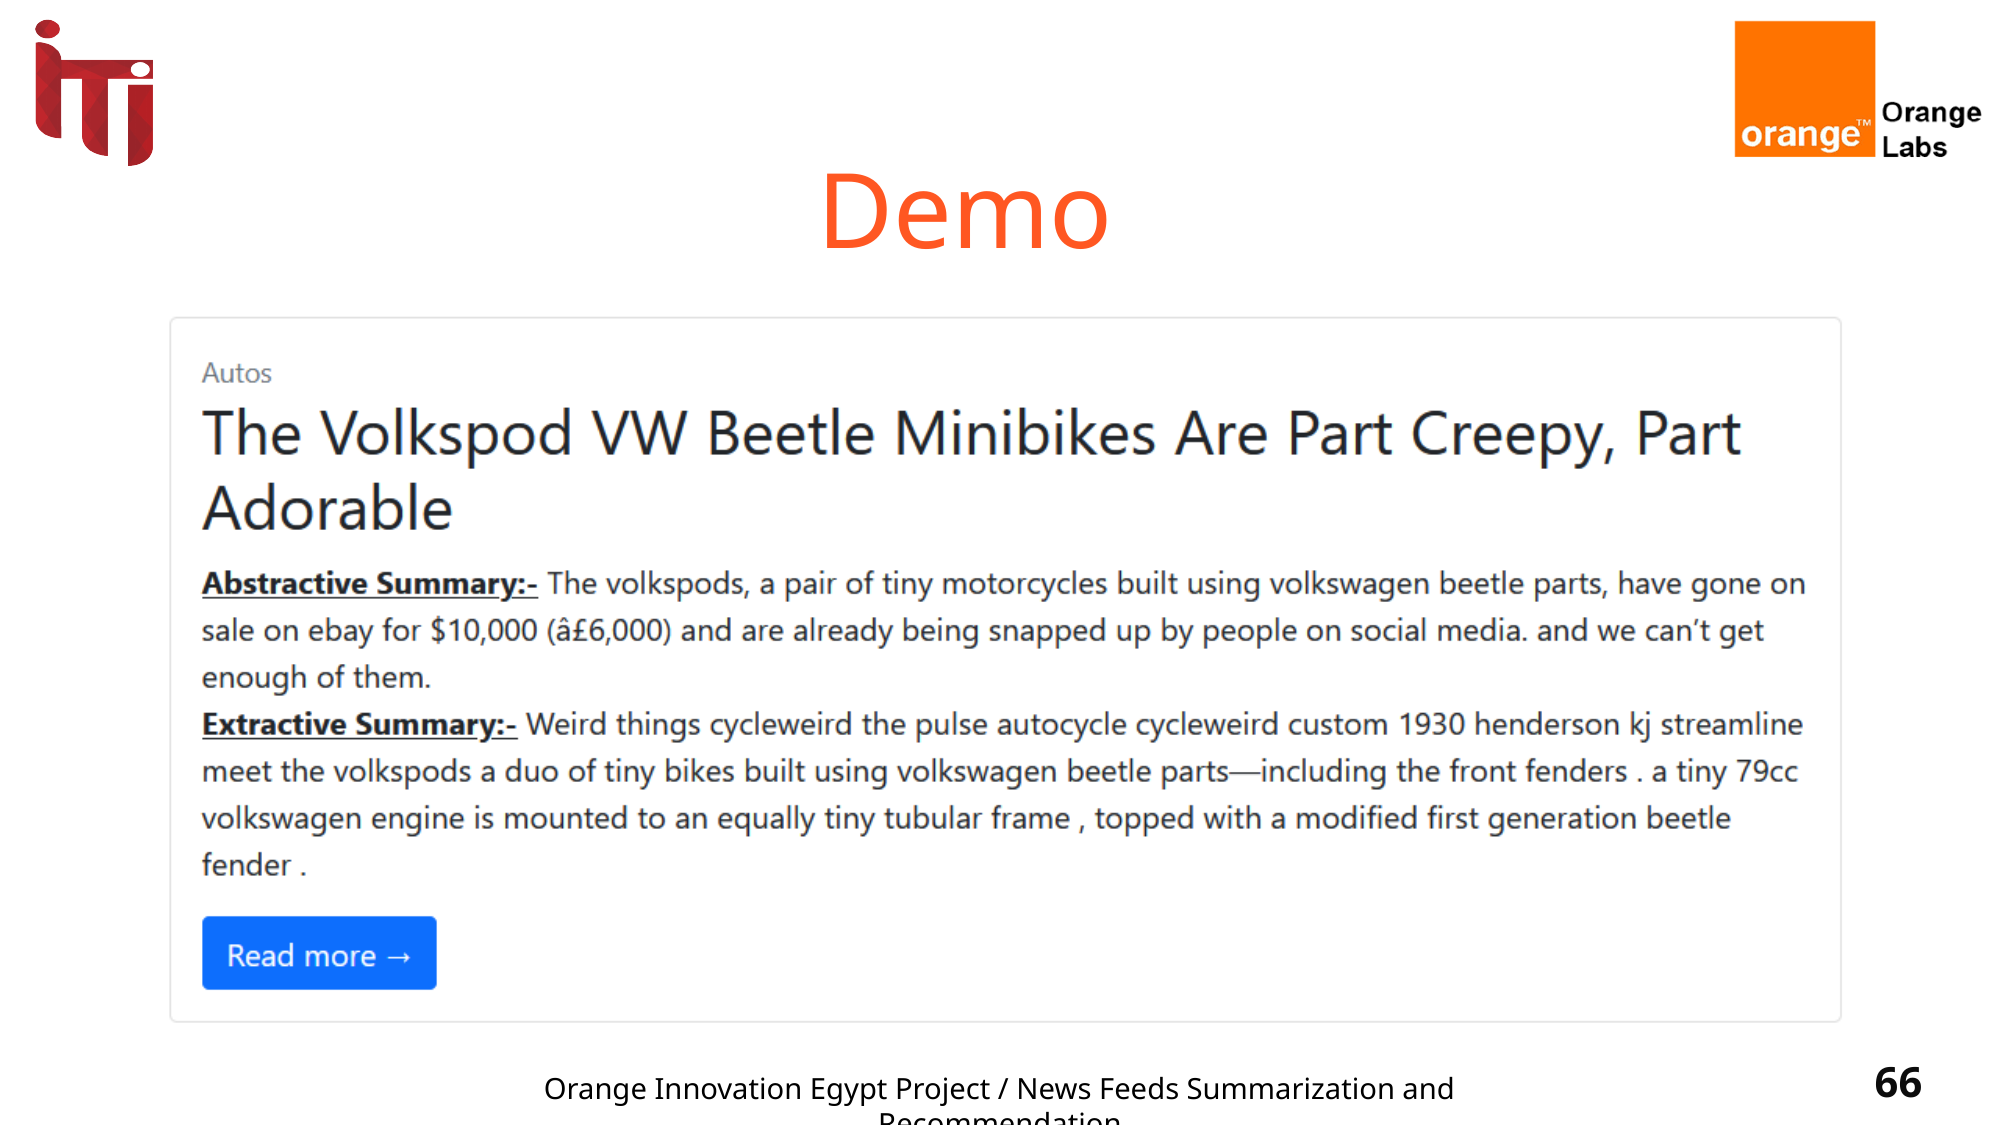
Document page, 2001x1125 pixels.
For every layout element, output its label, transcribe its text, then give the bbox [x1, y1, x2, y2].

slide_number ‹#› [1777, 1061, 1938, 1107]
title Demo [168, 96, 1763, 286]
picture [150, 289, 1854, 1037]
picture [1712, 12, 2000, 166]
picture [24, 0, 169, 166]
